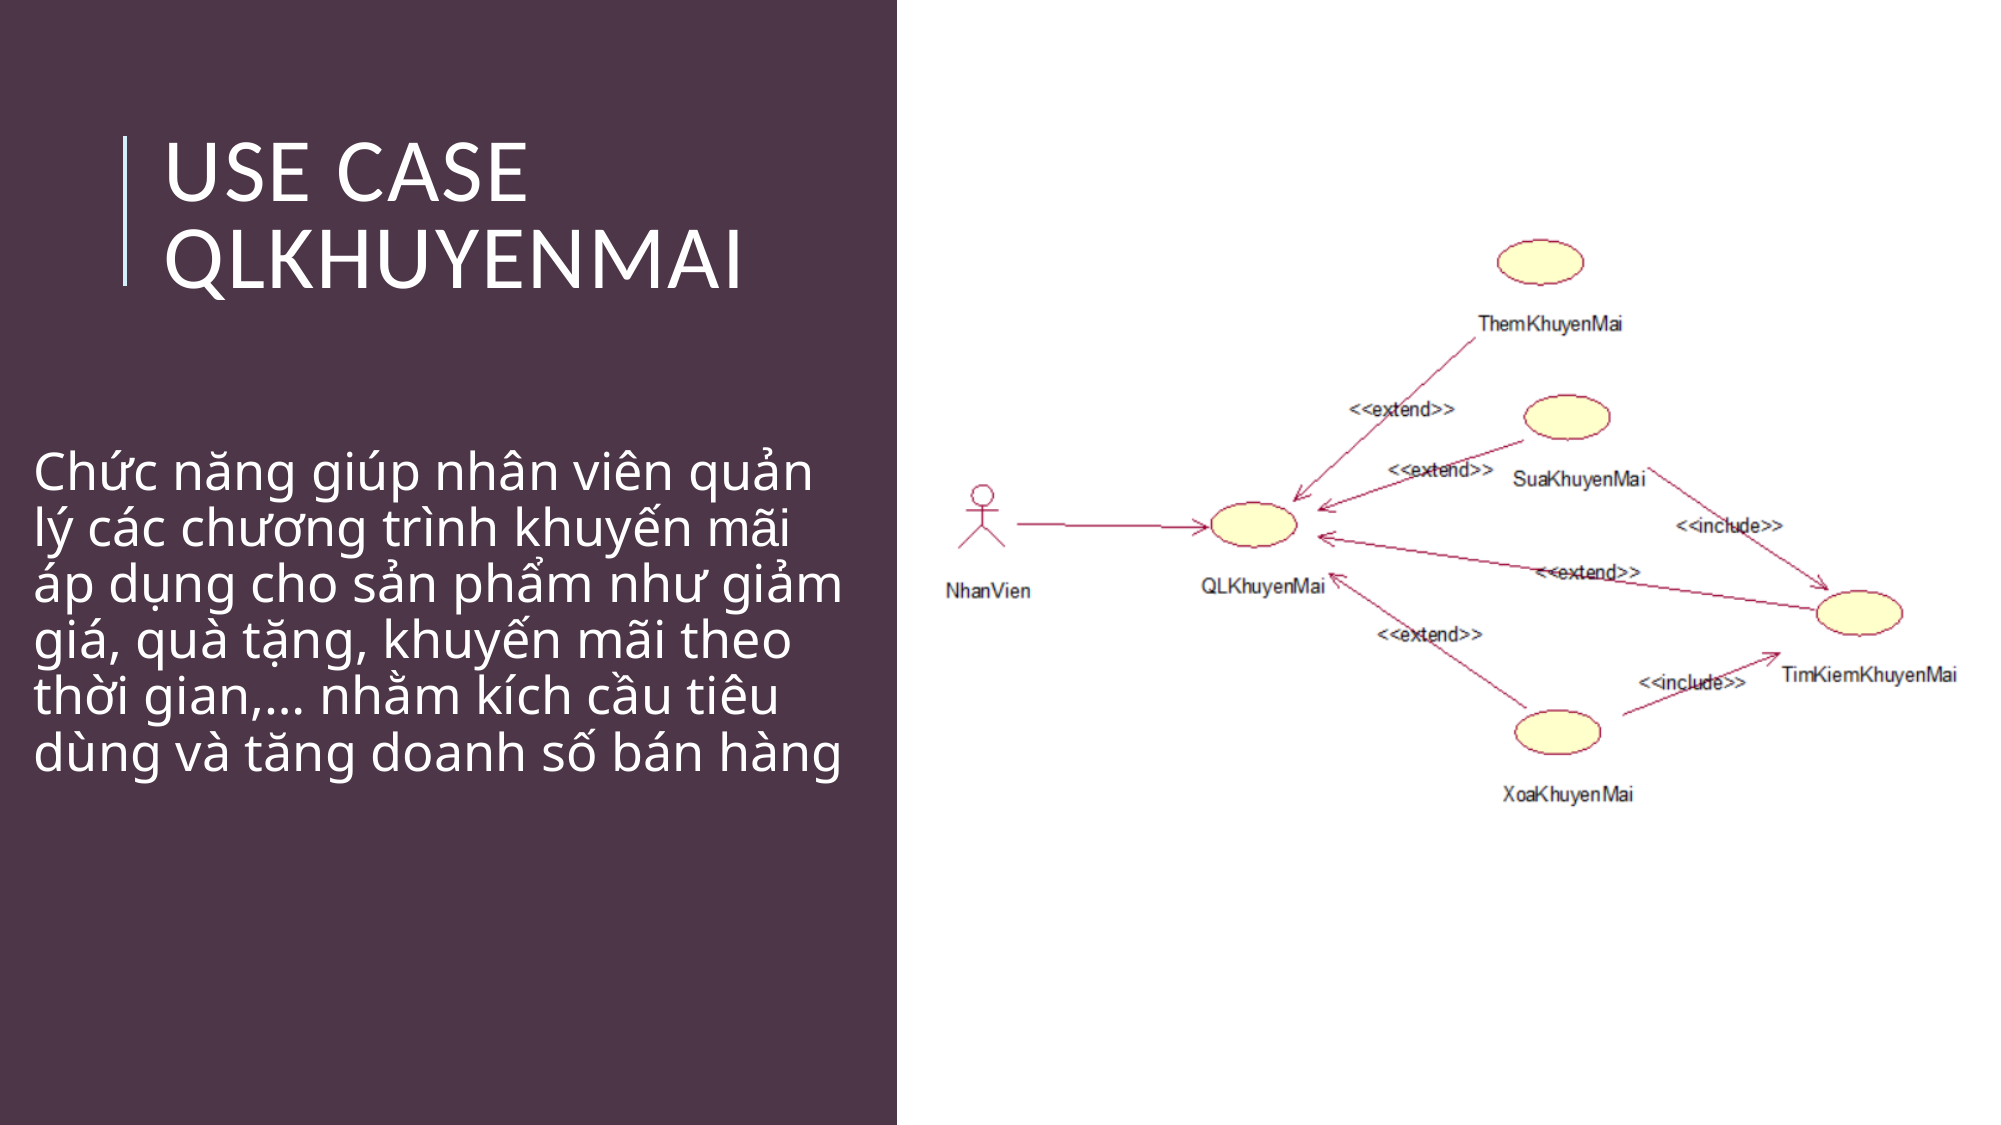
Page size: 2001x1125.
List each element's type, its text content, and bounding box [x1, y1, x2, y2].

text_box Chức năng giúp nhân viên quản lý các chương trình khuyến mãi áp dụng cho sản phẩm như giảm giá, quà tặng, khuyến mãi theo thời gian,… nhằm kích cầu tiêu dùng và tăng doanh số bán hàng [26, 437, 870, 1083]
picture [920, 220, 1974, 821]
title Use Case QLKhuyenMai [148, 96, 788, 342]
text_box [0, 0, 898, 1125]
